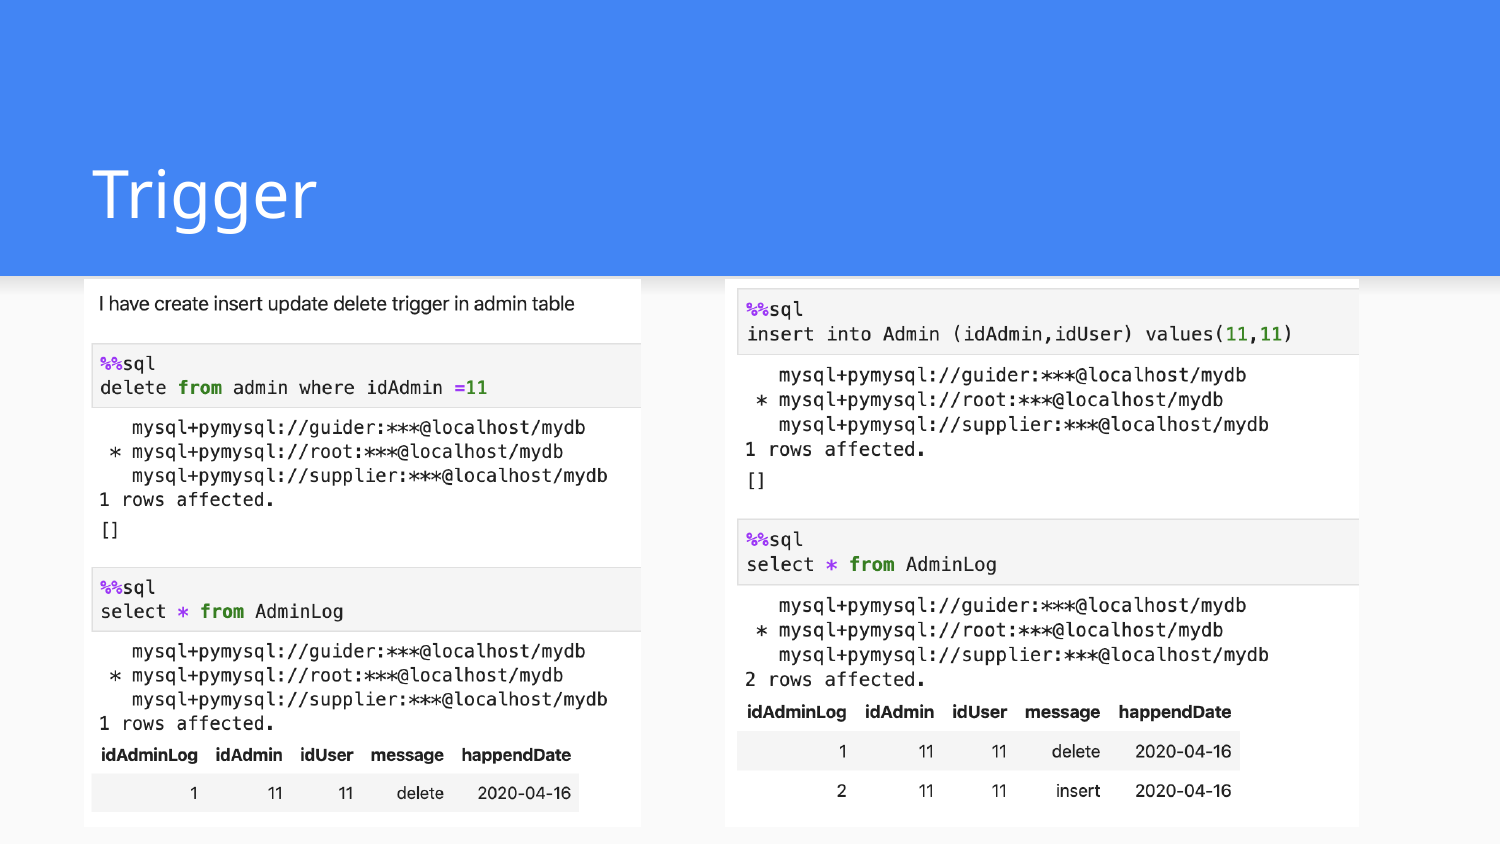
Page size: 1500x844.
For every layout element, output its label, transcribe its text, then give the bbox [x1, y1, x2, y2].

title Trigger [77, 121, 1427, 248]
picture [725, 279, 1359, 827]
picture [83, 279, 641, 827]
